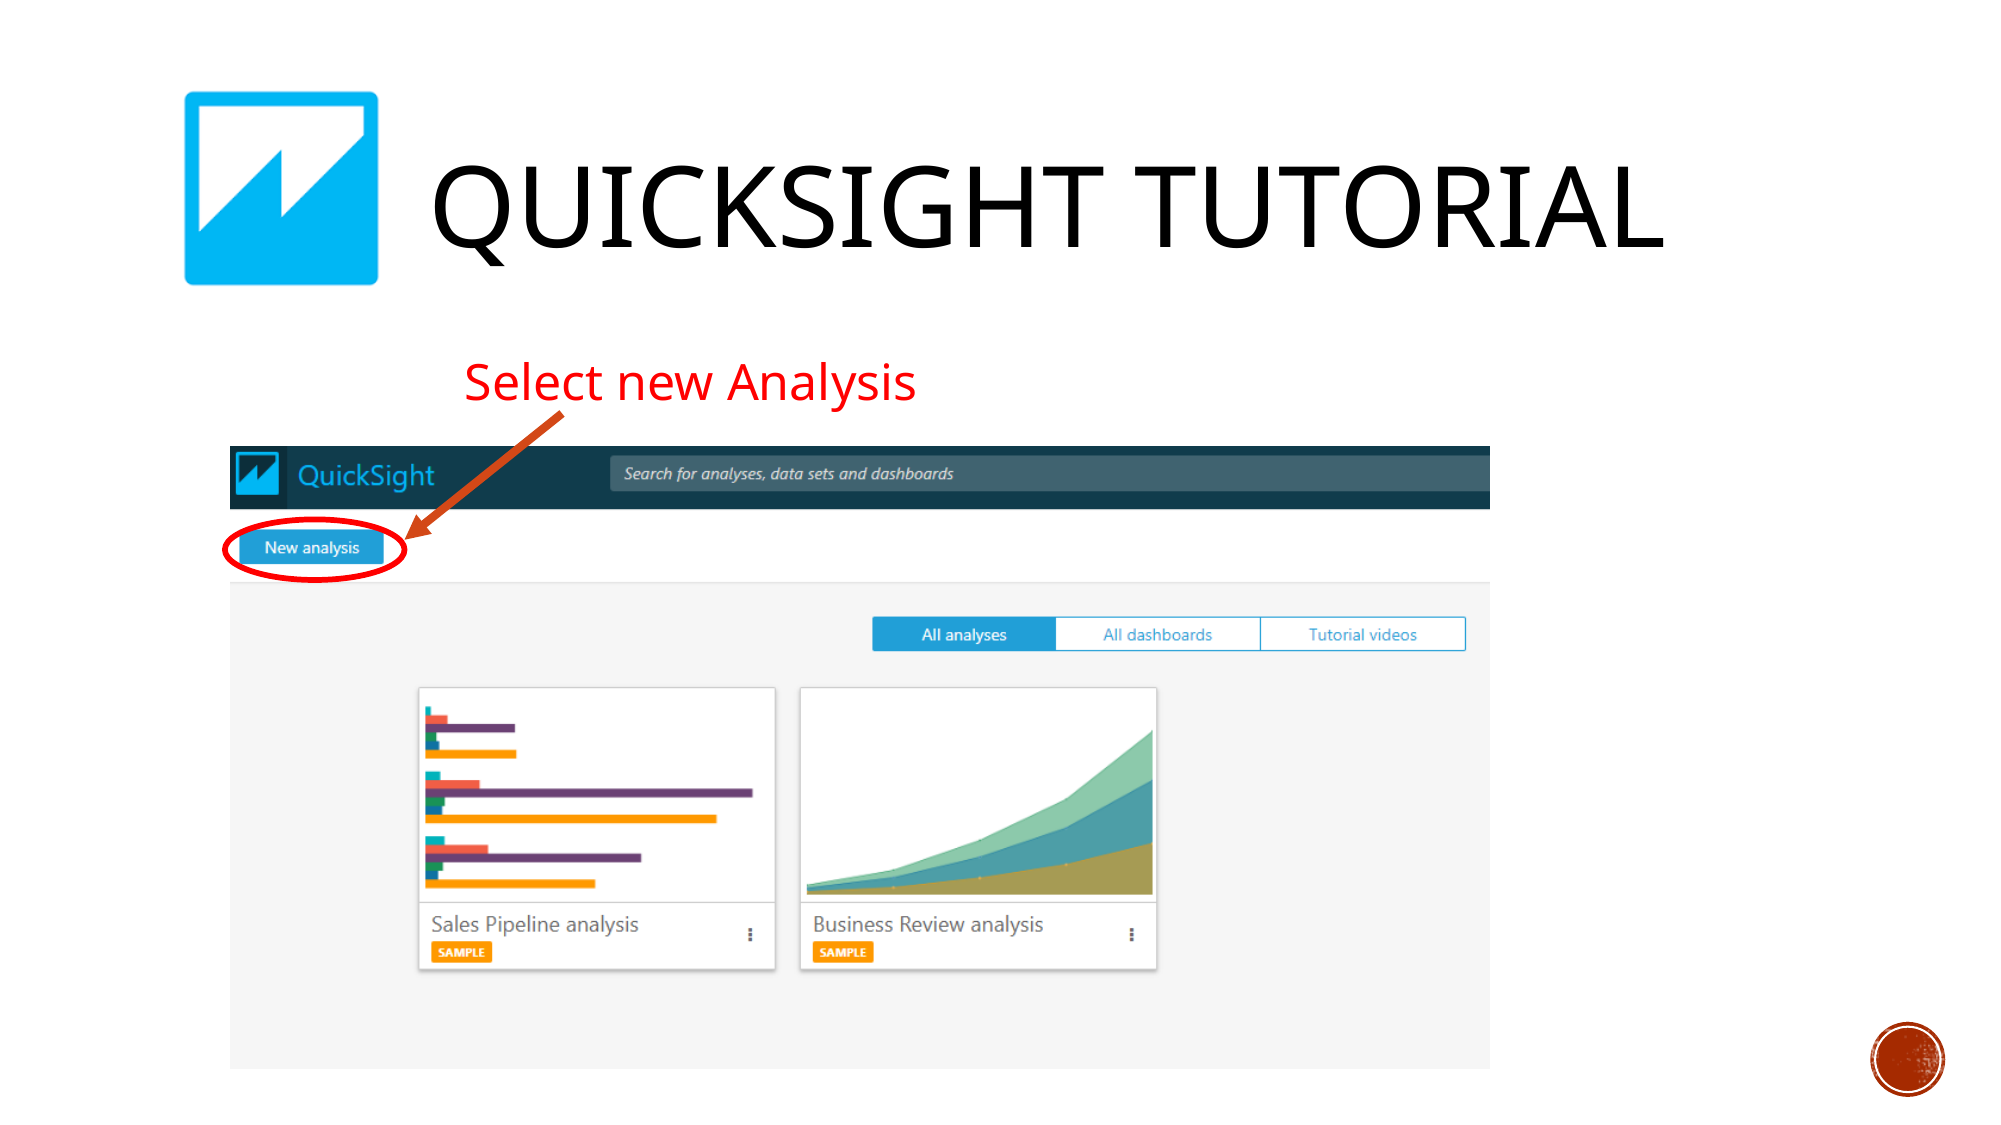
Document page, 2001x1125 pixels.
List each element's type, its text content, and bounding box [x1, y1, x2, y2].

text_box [407, 414, 561, 539]
picture [149, 56, 414, 321]
text_box Select new Analysis [450, 343, 1389, 419]
text_box [223, 539, 229, 561]
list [230, 446, 1490, 1069]
title QuickSight Tutorial [413, 79, 1826, 344]
